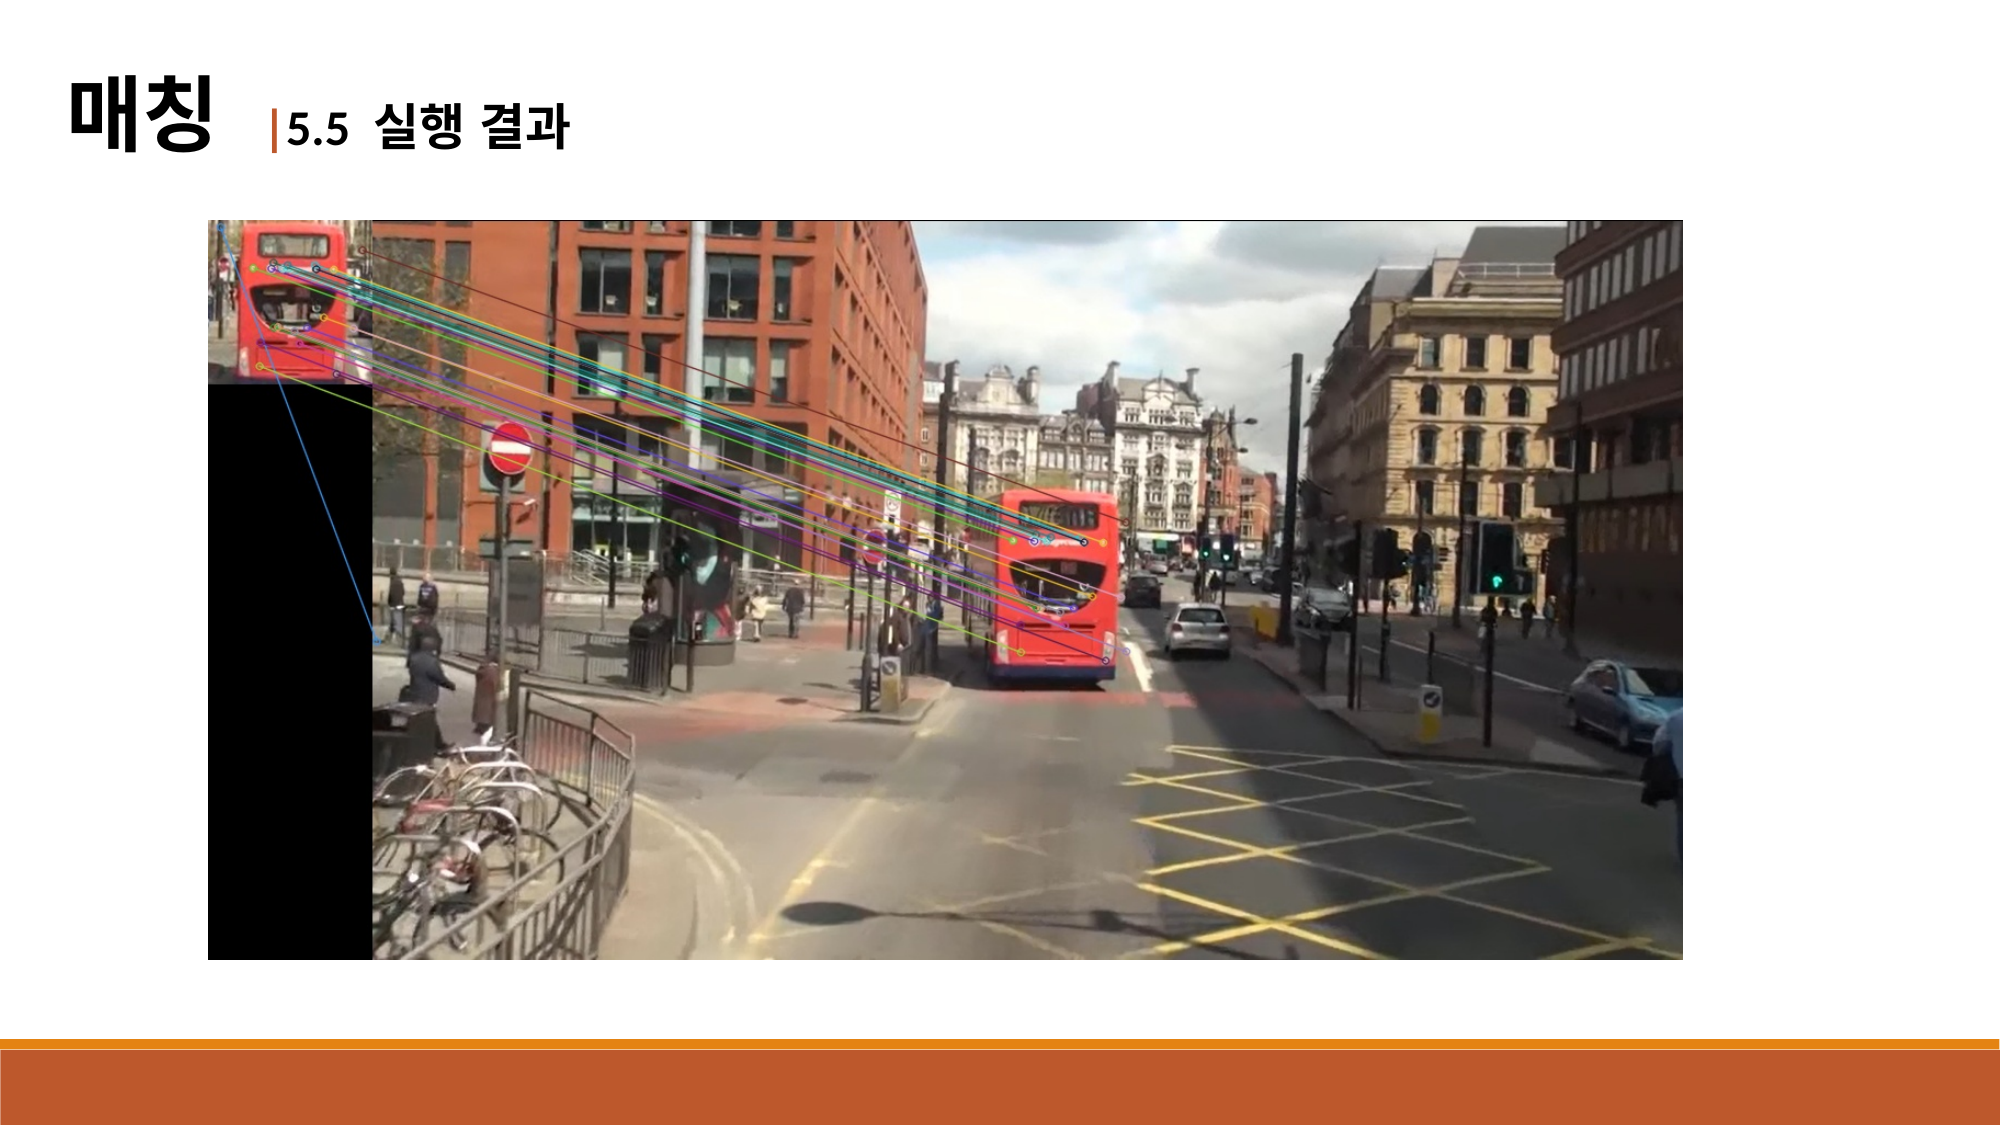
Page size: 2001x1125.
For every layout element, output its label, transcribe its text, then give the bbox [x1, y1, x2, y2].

text_box 매칭 |5.5 실행 결과 [51, 54, 587, 170]
picture [207, 219, 1684, 961]
